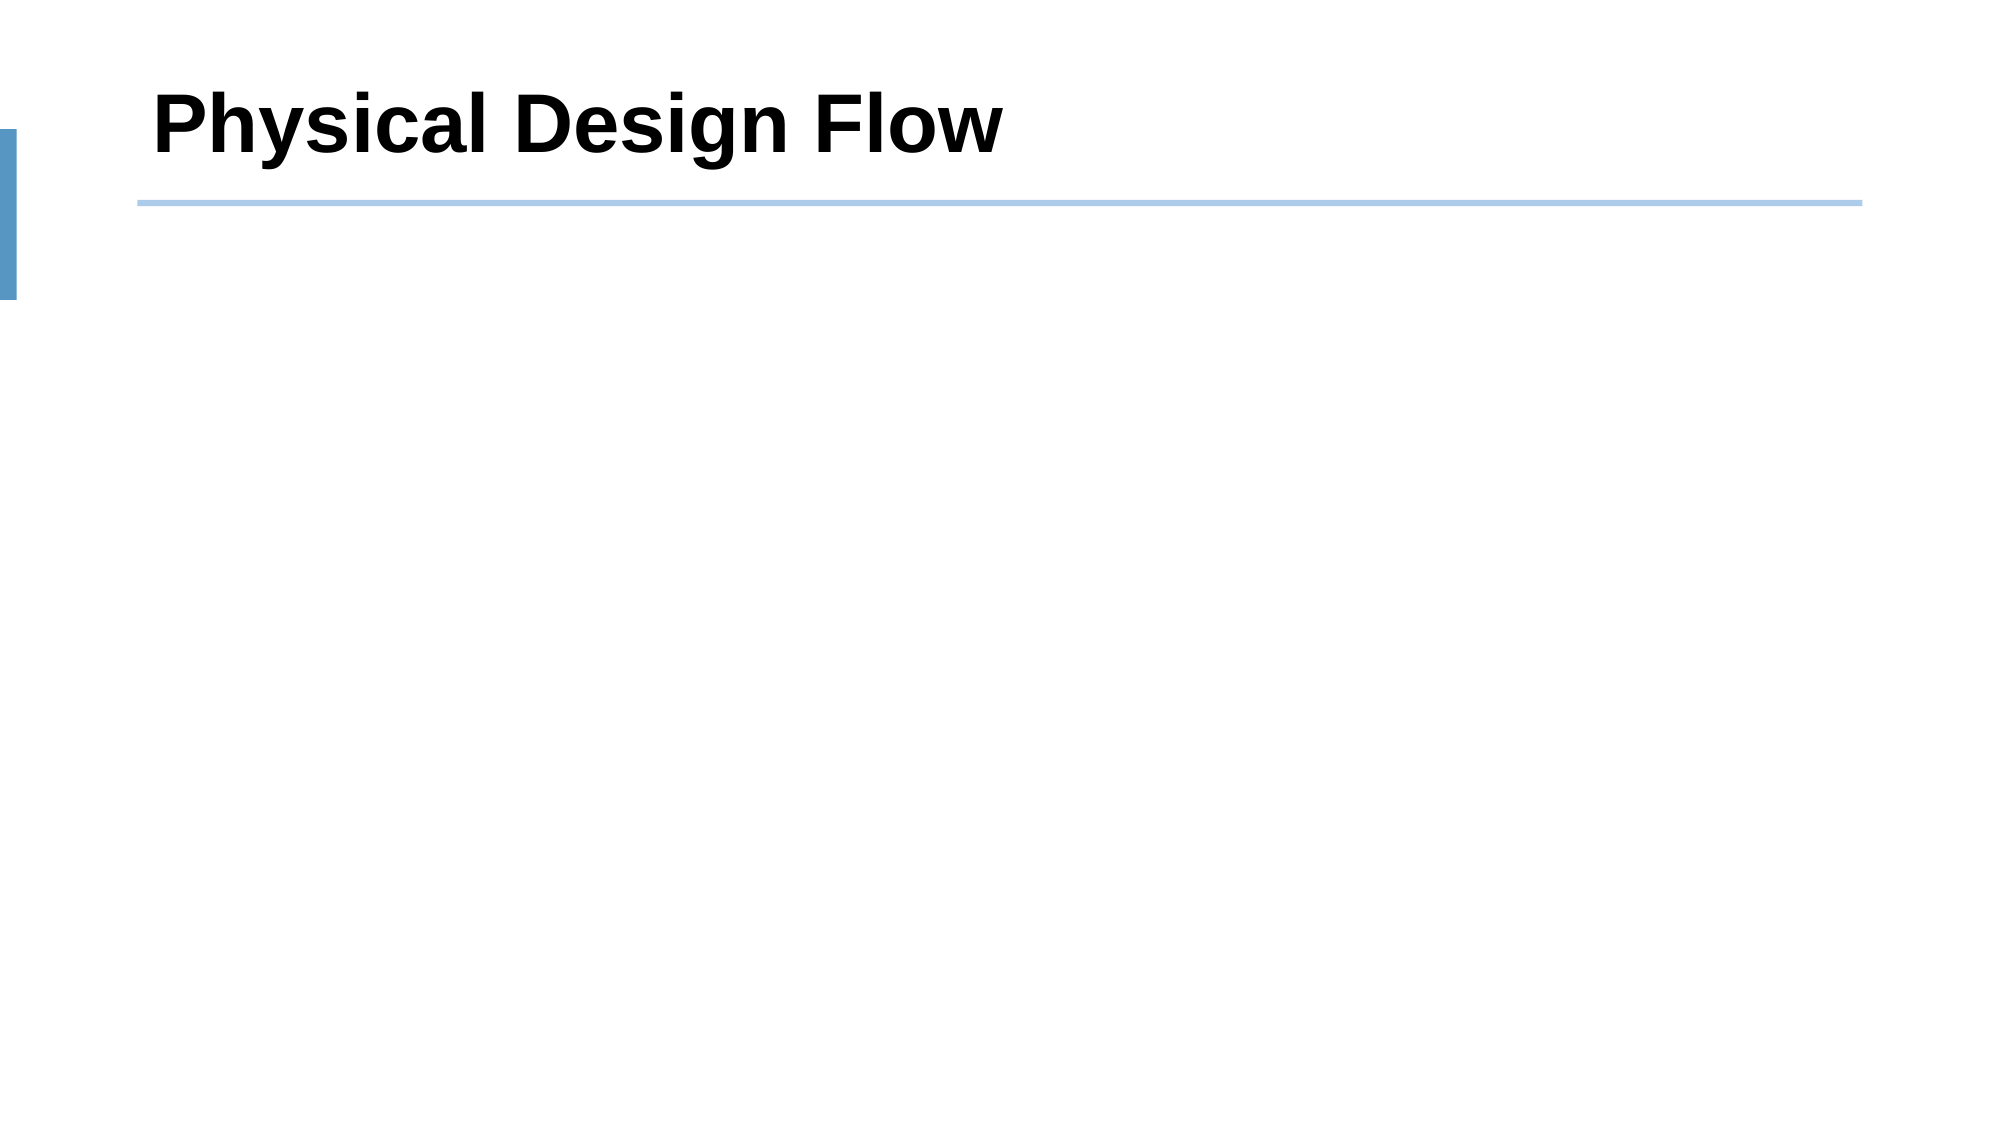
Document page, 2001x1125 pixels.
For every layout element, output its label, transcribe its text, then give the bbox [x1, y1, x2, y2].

title Physical Design Flow [137, 42, 1863, 208]
